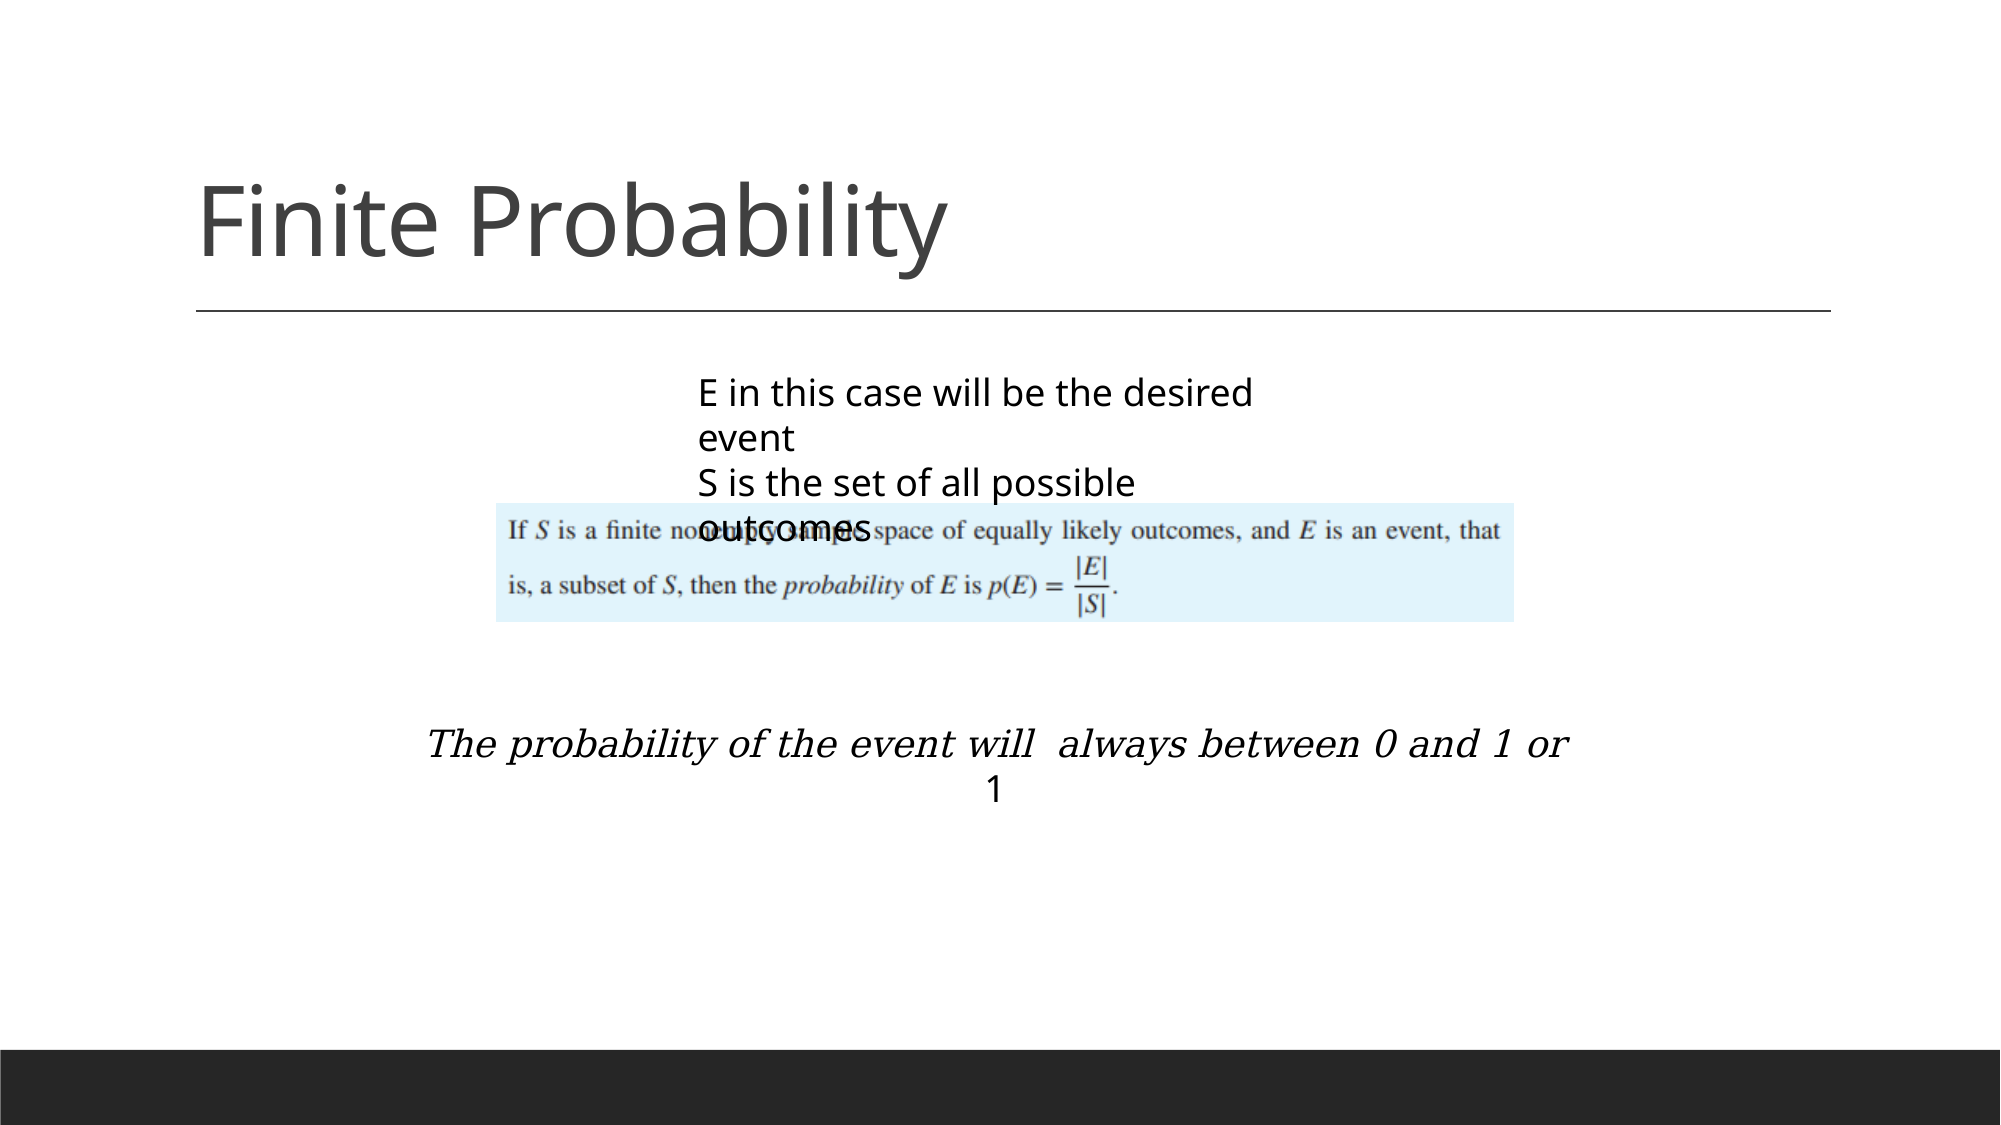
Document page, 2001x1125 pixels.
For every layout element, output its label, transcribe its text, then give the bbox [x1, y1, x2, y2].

title Finite Probability [180, 47, 1830, 285]
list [495, 502, 1515, 623]
text_box E in this case will be the desired event S is the set of all possible outcomes [682, 361, 1318, 499]
